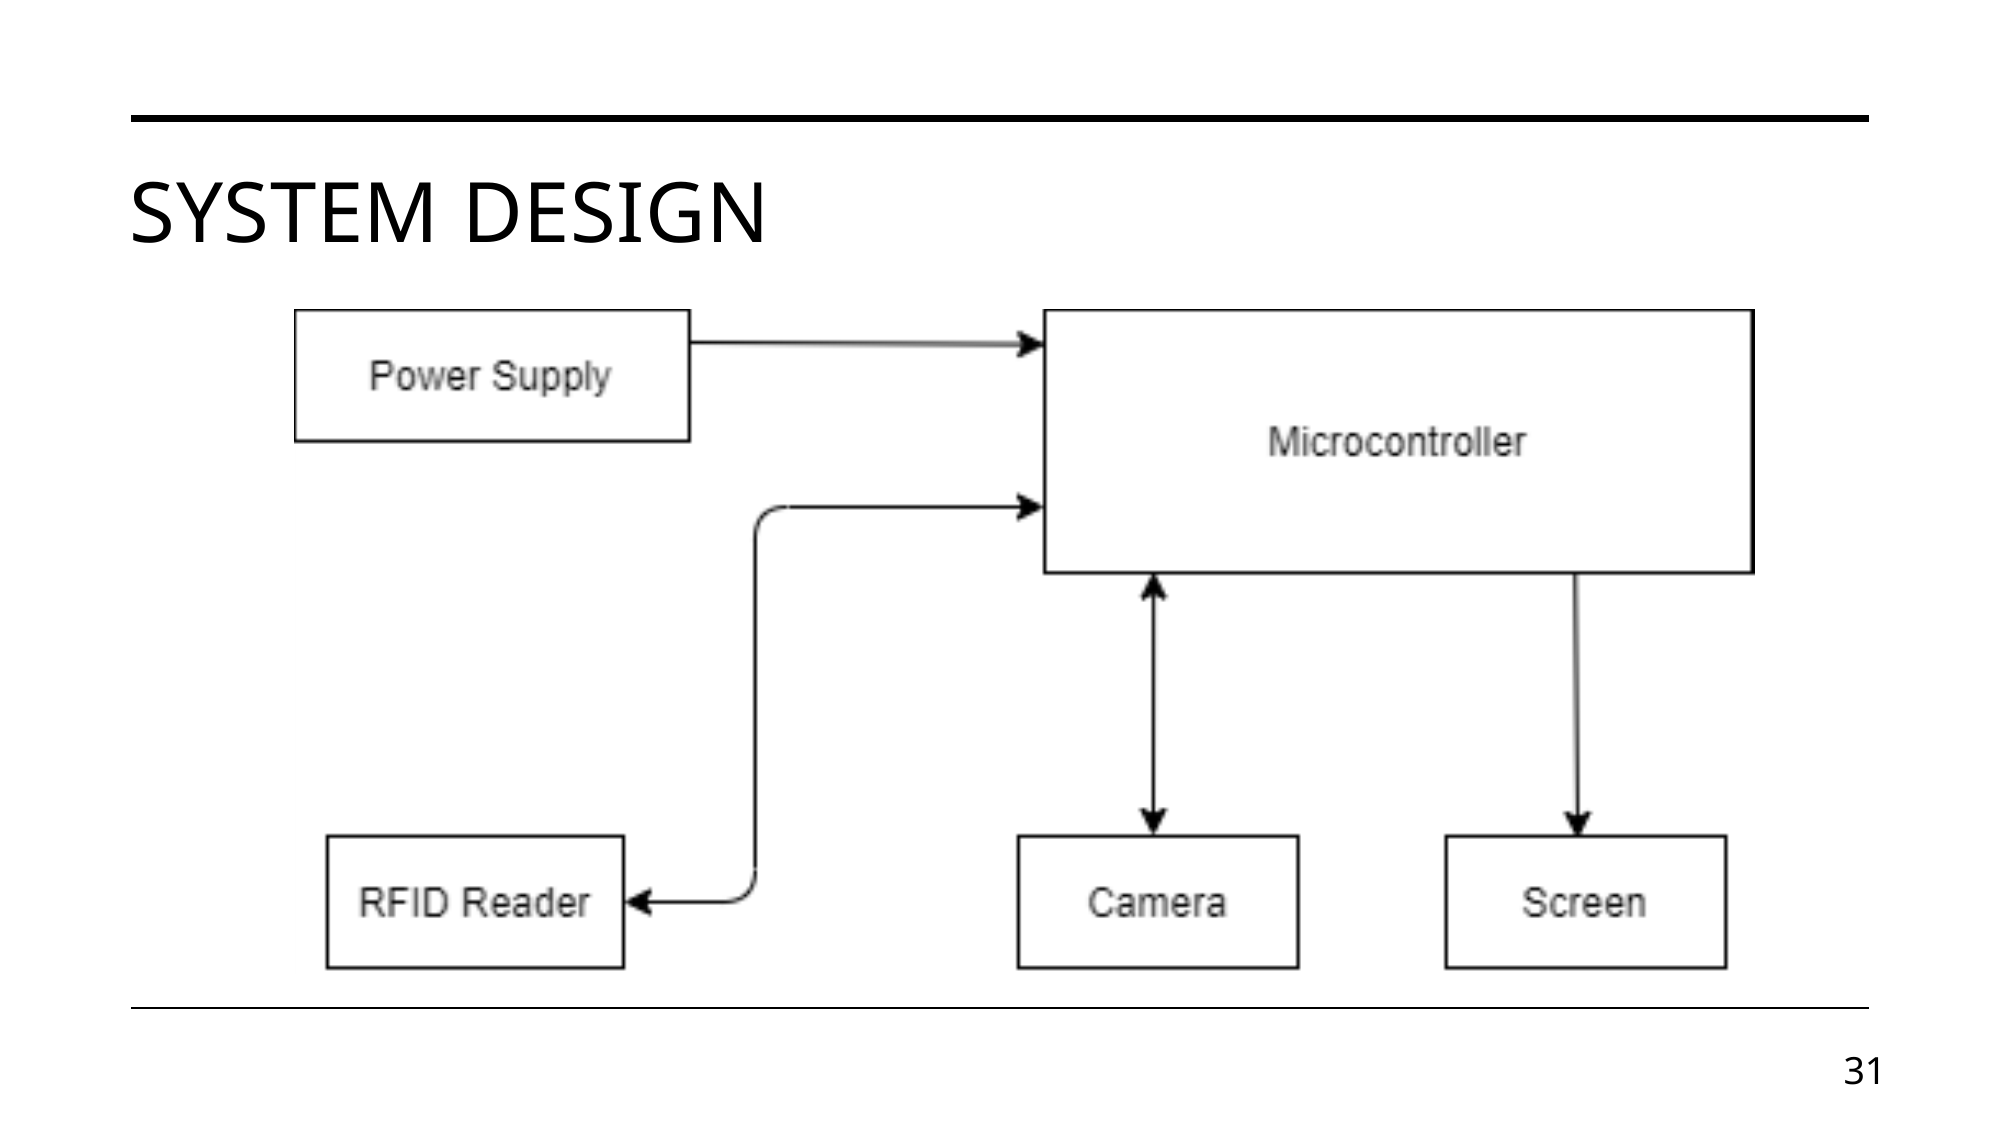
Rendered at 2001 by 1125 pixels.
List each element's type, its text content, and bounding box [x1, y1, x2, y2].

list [294, 309, 1755, 974]
title SYSTEM DESIGN [114, 151, 1869, 377]
slide_number 31 [1791, 1042, 1902, 1103]
